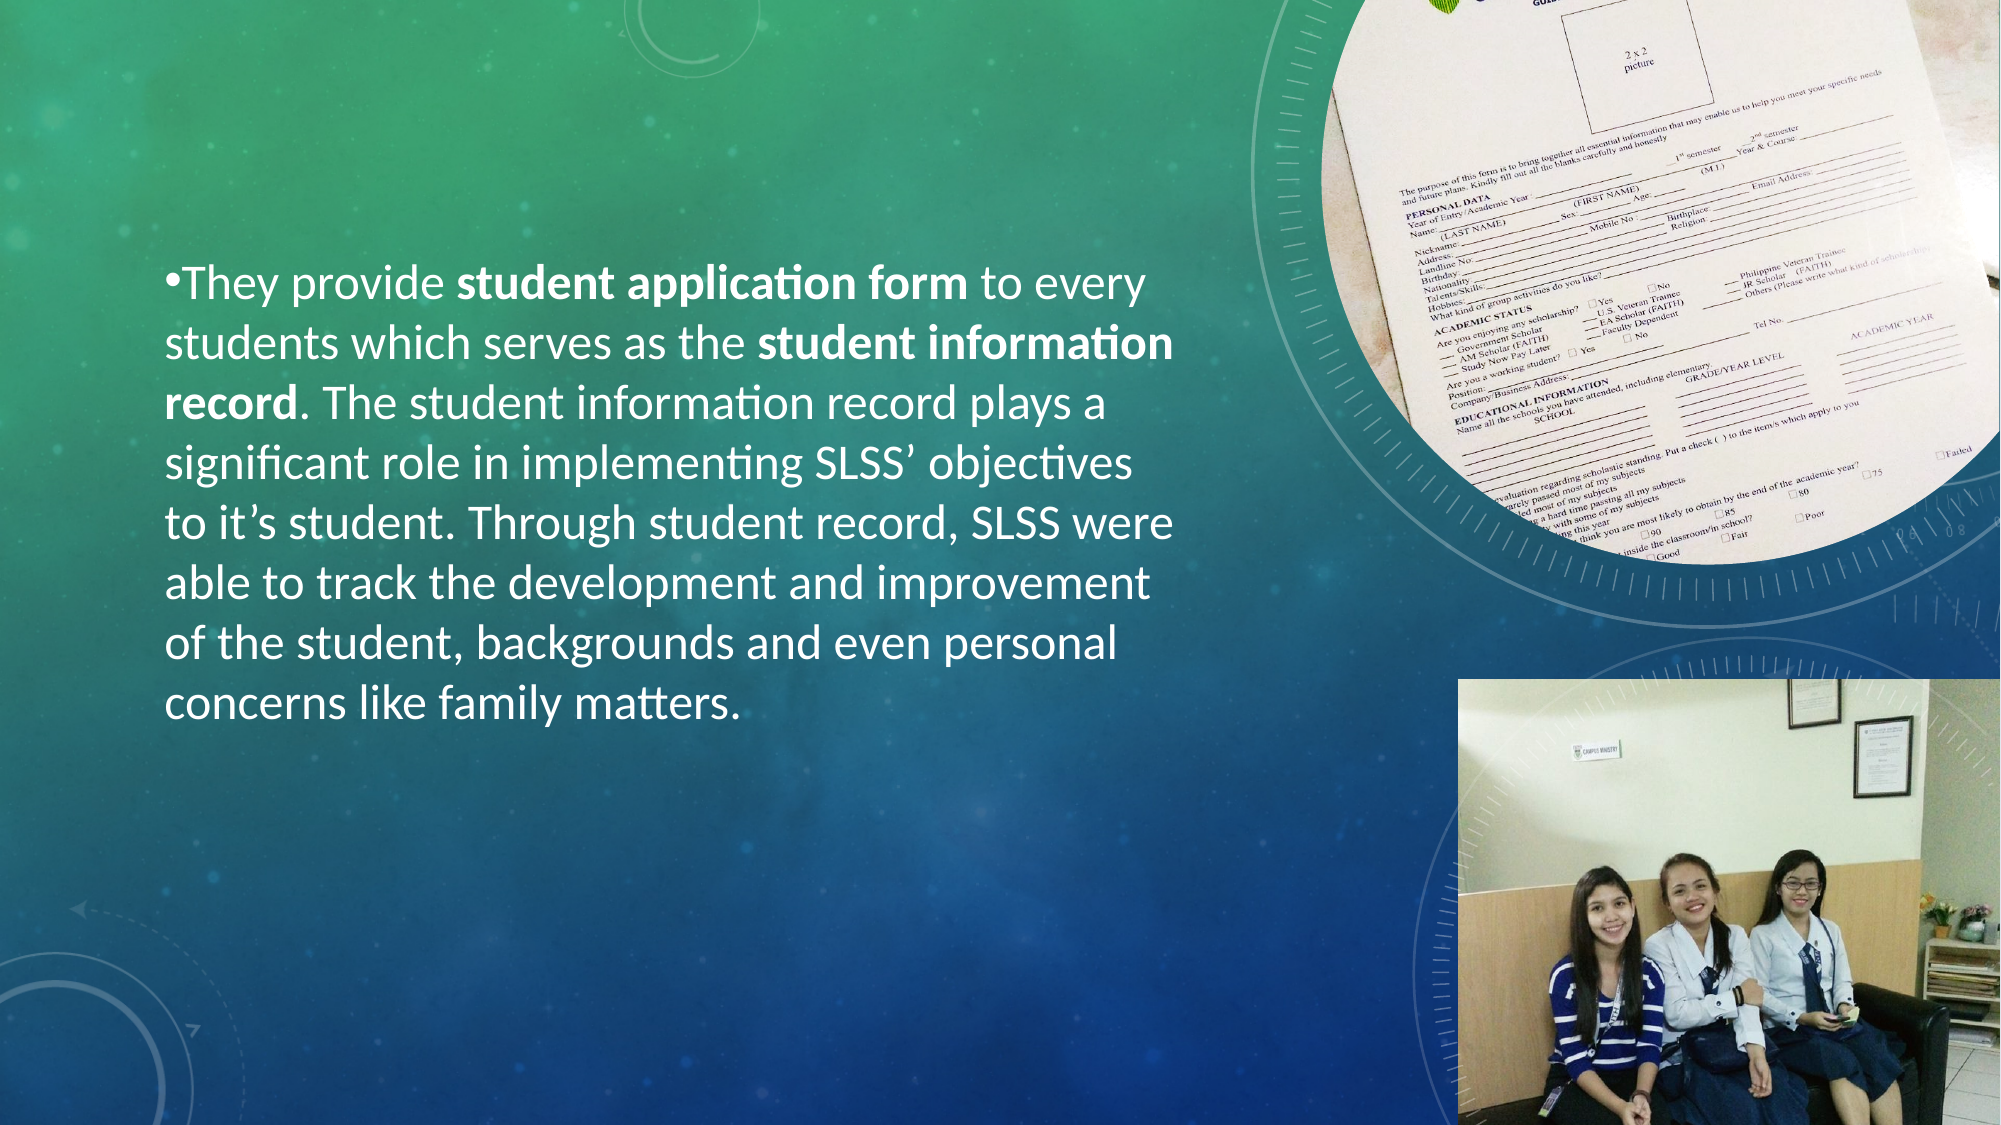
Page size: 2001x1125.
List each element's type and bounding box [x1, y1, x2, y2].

picture [0, 0, 2001, 1125]
text_box [1404, 640, 2000, 1125]
text_box [1213, 0, 2000, 600]
